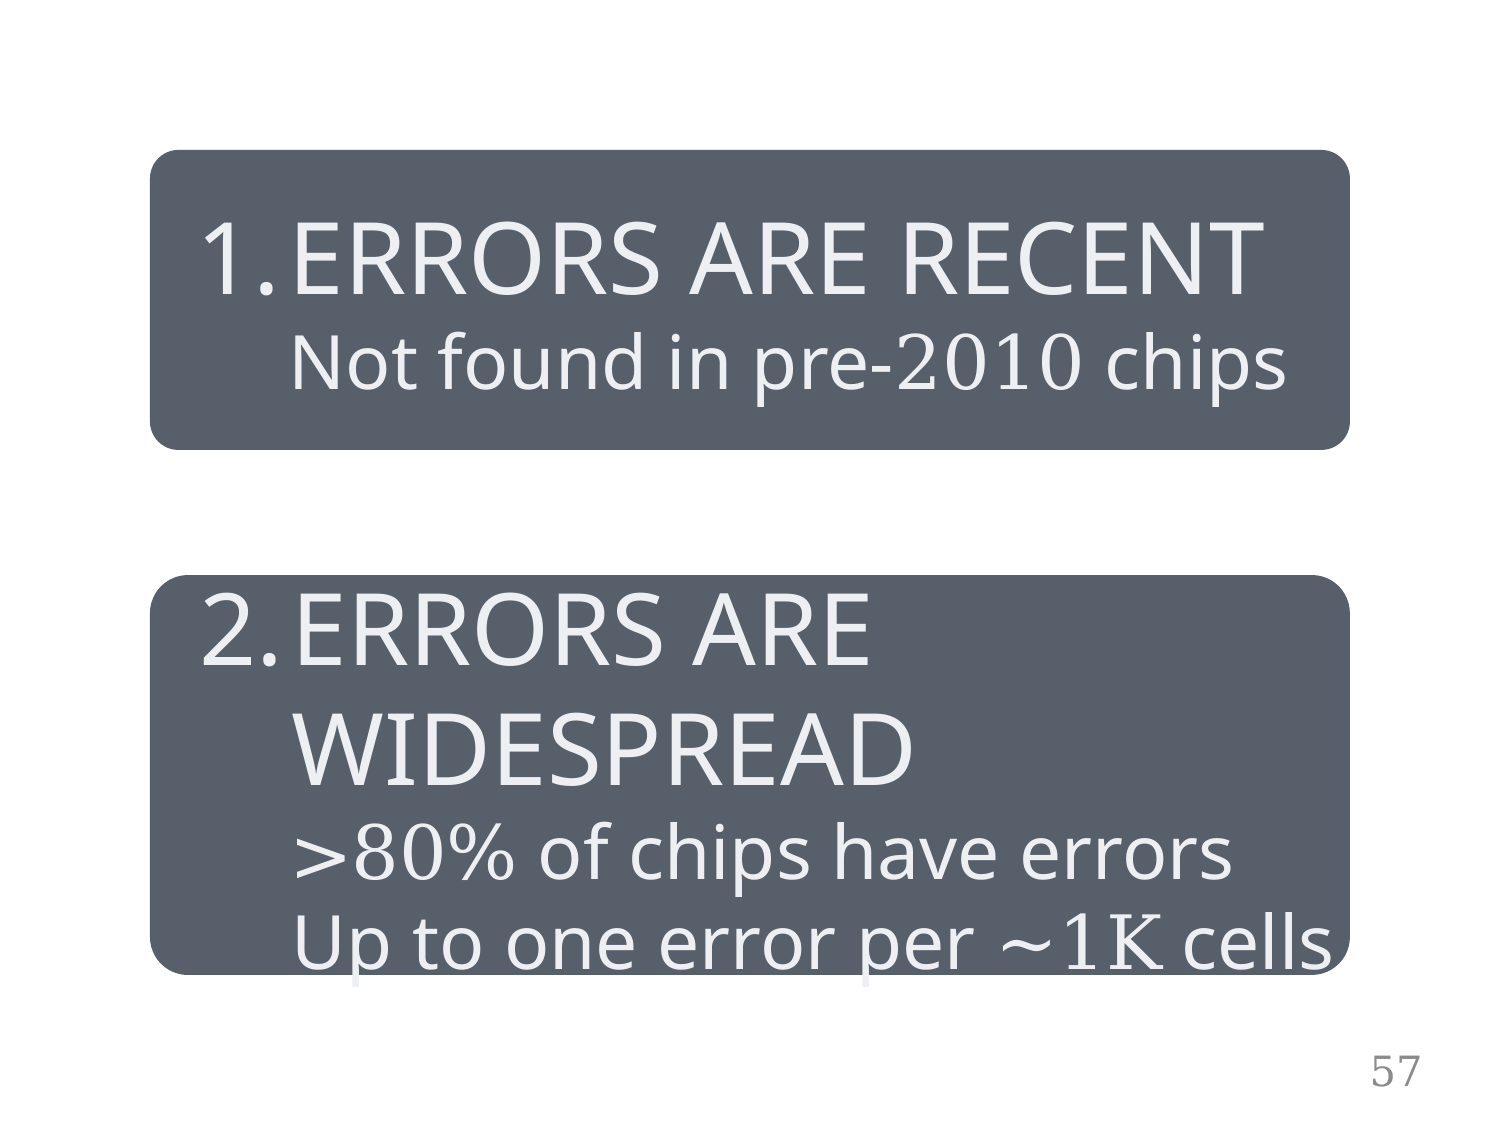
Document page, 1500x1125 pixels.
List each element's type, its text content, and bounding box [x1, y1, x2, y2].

text_box ERRORS ARE RECENT Not found in pre-2010 chips [148, 148, 1351, 451]
slide_number 57 [1325, 1040, 1438, 1100]
text_box ERRORS ARE WIDESPREAD >80% of chips have errors Up to one error per ~1K cells [148, 573, 1351, 977]
